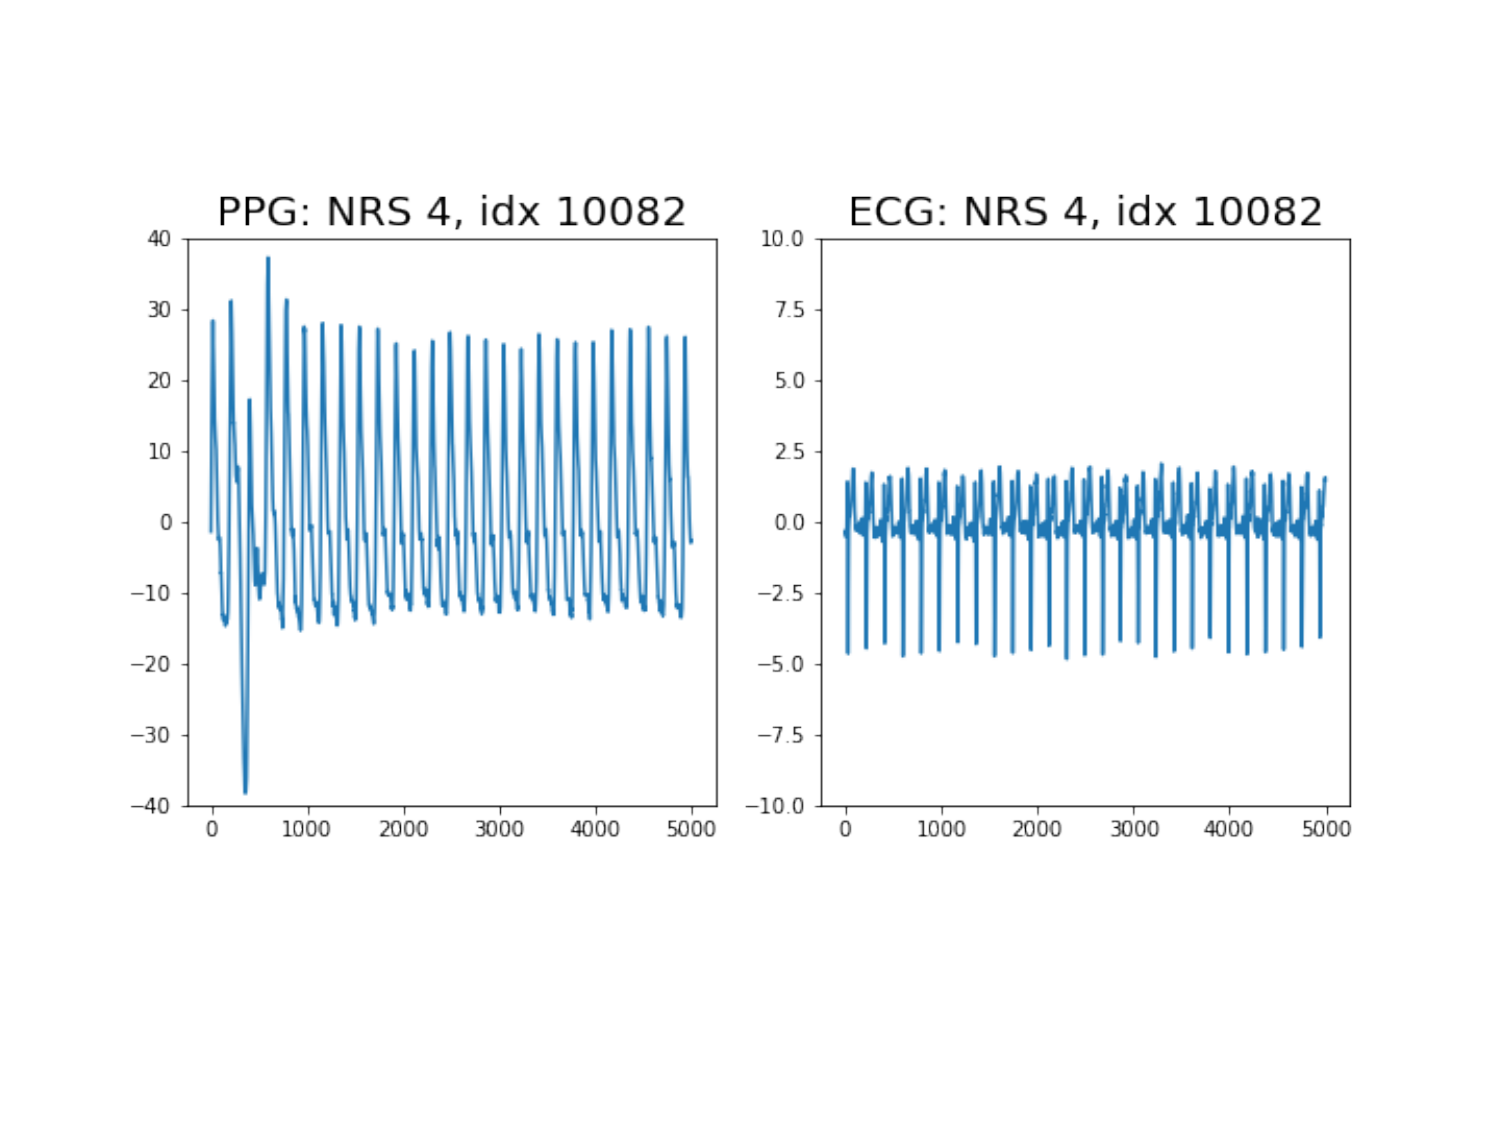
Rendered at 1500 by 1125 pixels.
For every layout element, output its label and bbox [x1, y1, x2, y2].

picture [0, 149, 1500, 901]
